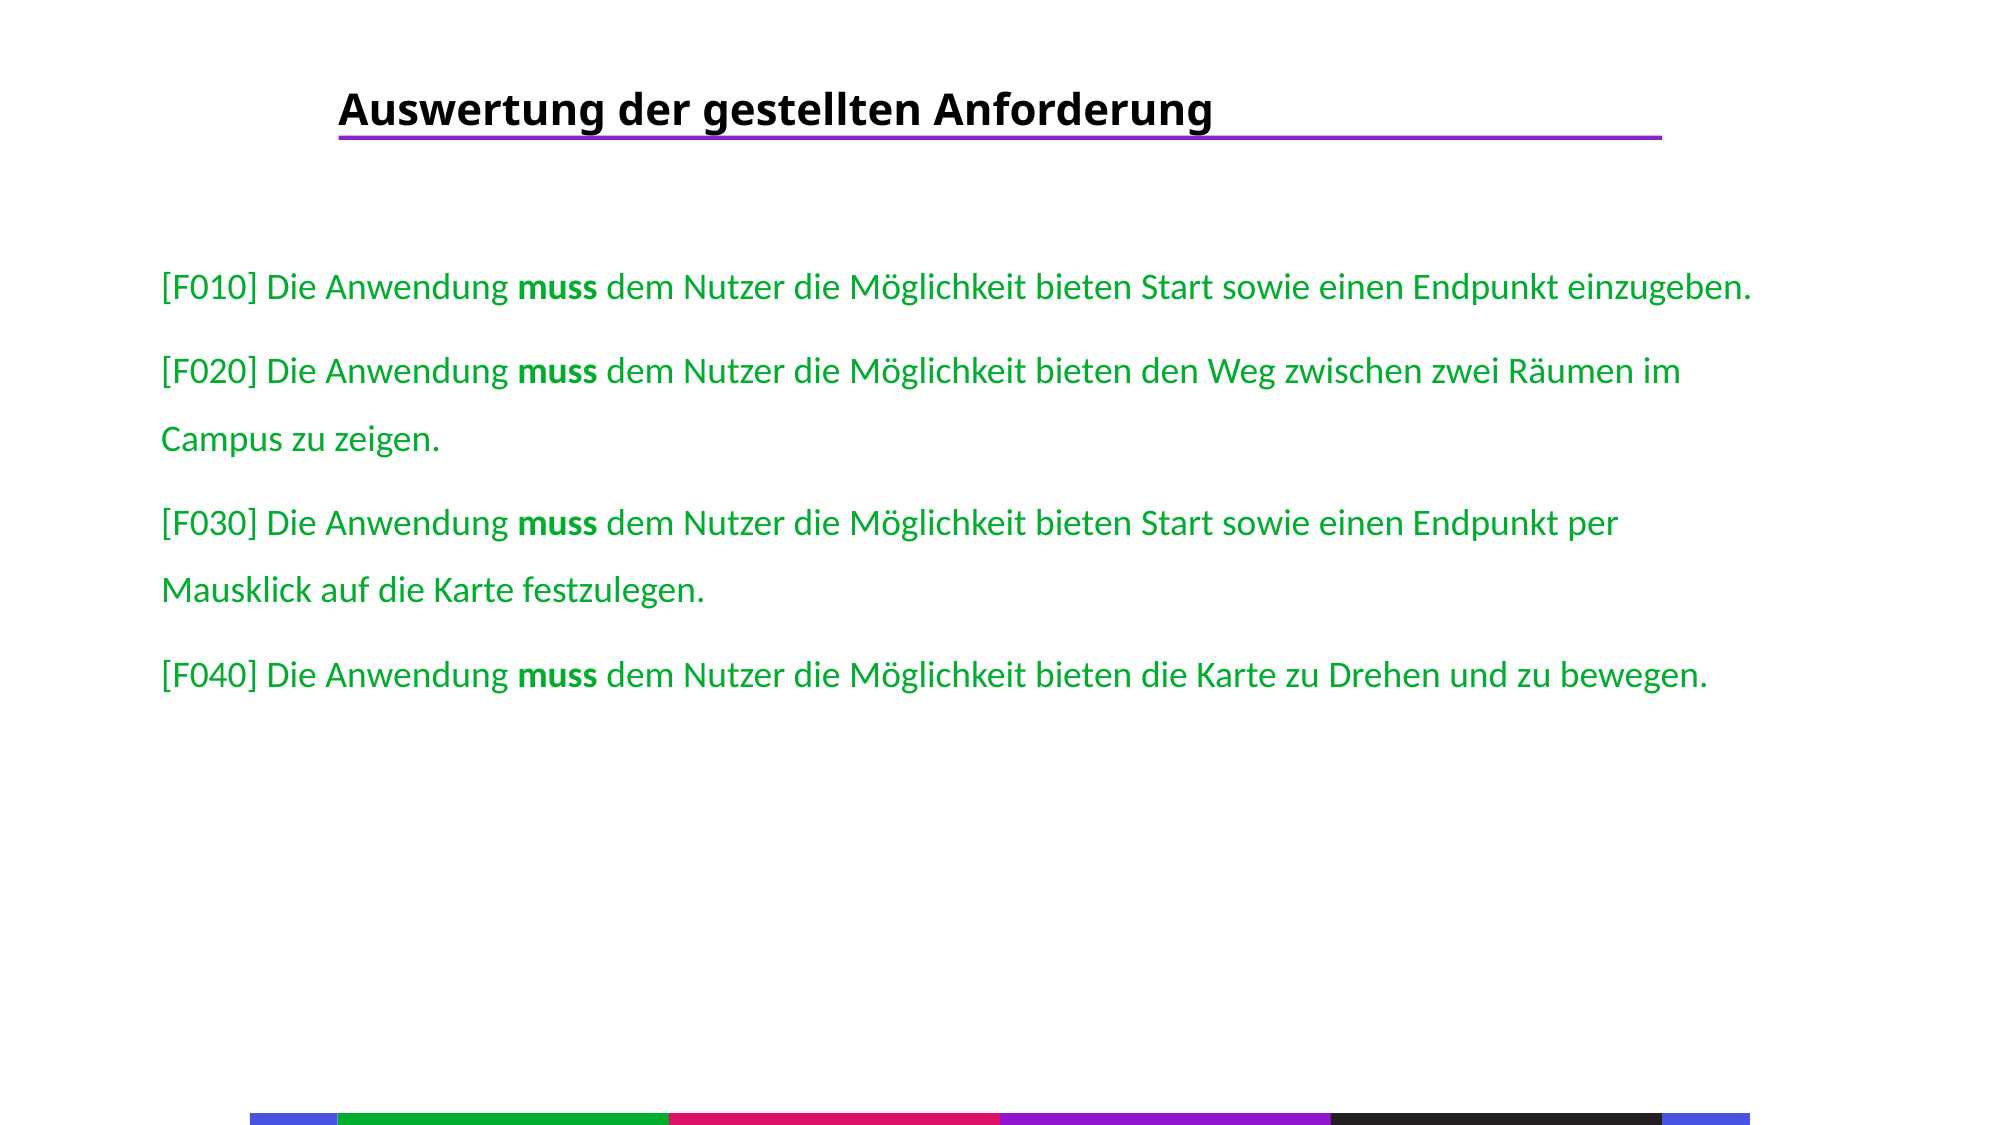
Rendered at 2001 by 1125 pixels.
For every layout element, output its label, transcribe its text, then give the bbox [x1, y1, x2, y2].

text_box Auswertung der gestellten Anforderung [338, 82, 1467, 135]
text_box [249, 1113, 1750, 1125]
text_box [F010] Die Anwendung muss dem Nutzer die Möglichkeit bieten Start sowie einen Endpunkt einzugeben. [F020] Die Anwendung muss dem Nutzer die Möglichkeit bieten den Weg zwischen zwei Räumen im Campus zu zeigen. [F030] Die Anwendung muss dem Nutzer die Möglichkeit bieten Start sowie einen Endpunkt per Mausklick auf die Karte festzulegen. [F040] Die Anwendung muss dem Nutzer die Möglichkeit bieten die Karte zu Drehen und zu bewegen. [146, 232, 1792, 787]
